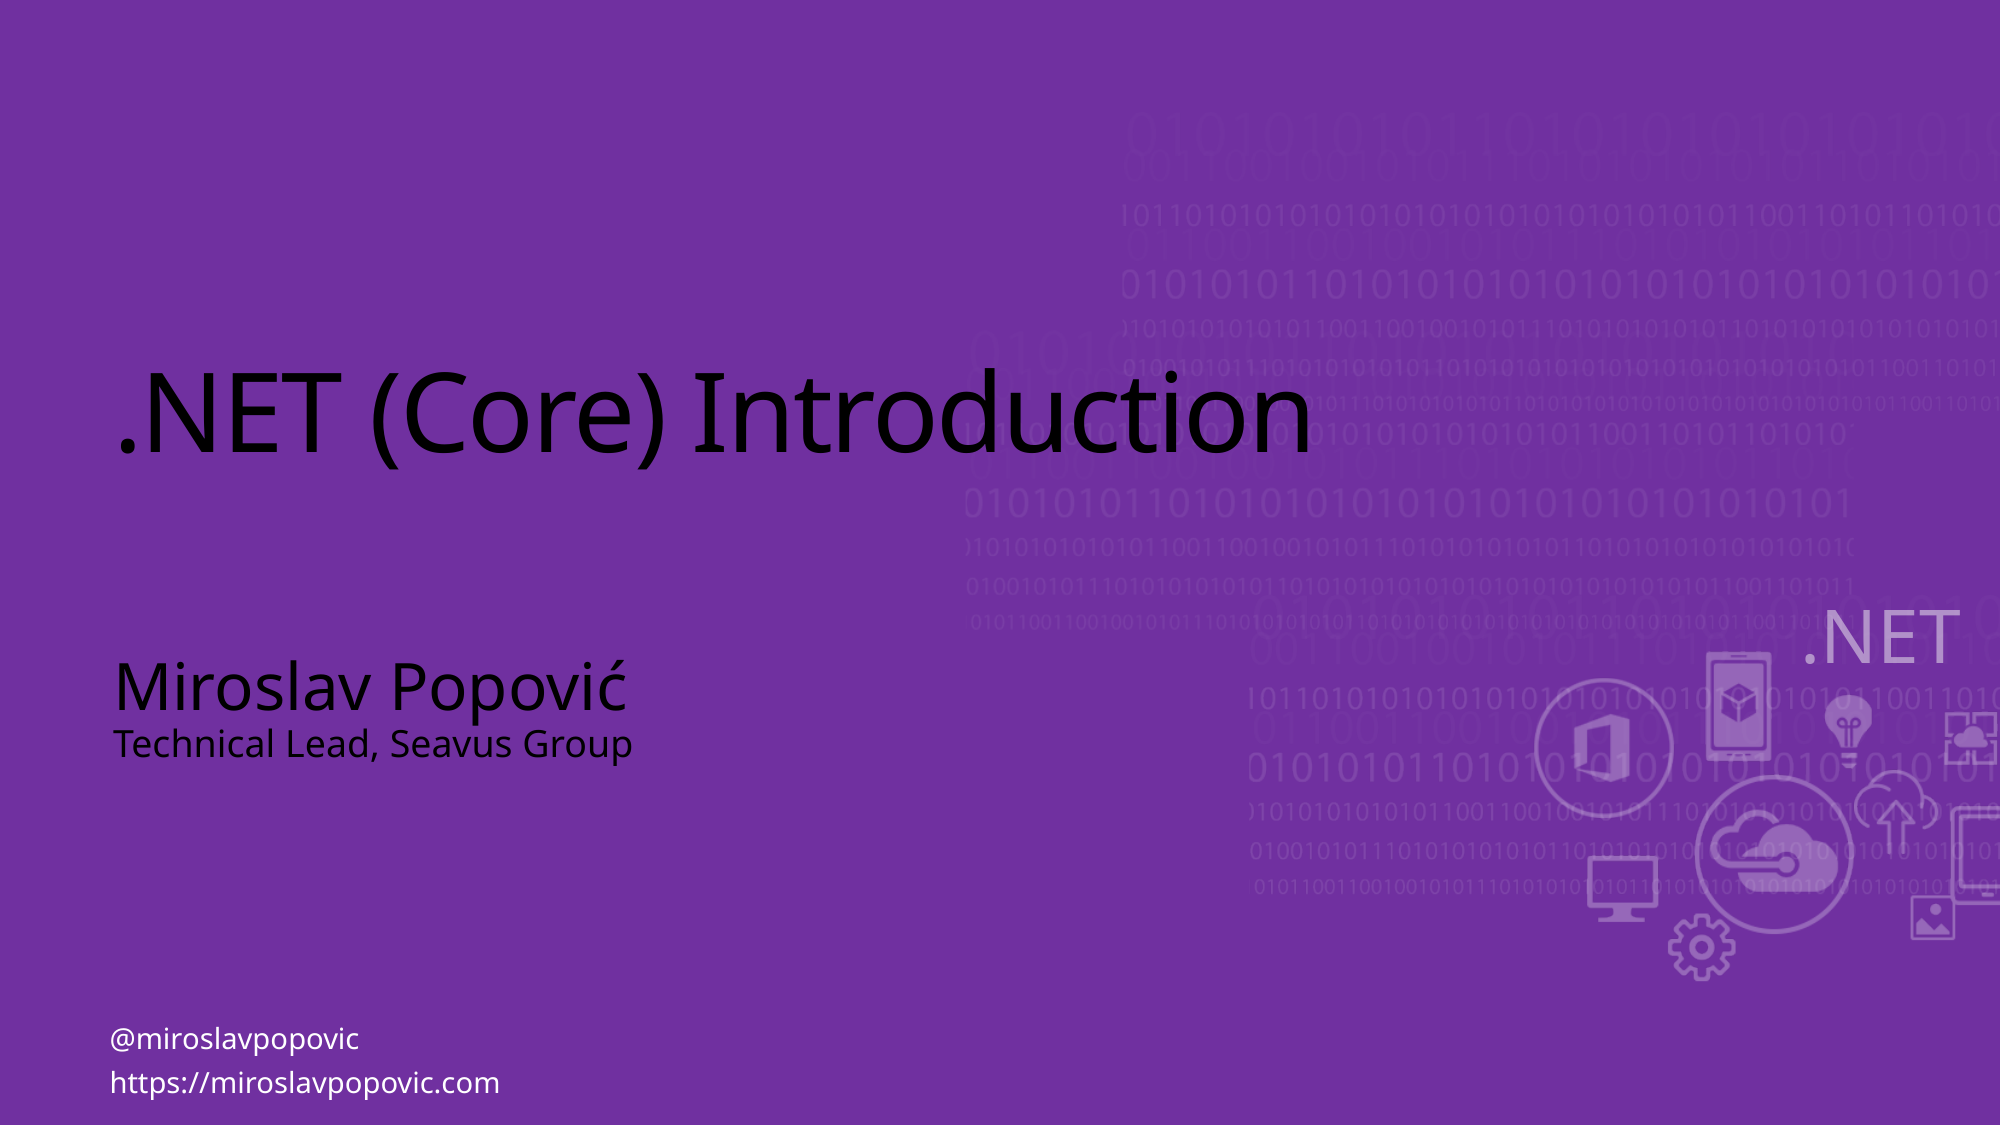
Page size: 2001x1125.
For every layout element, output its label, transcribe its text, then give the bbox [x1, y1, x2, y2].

text_box @miroslavpopovic https://miroslavpopovic.com [79, 1000, 531, 1124]
picture [495, 73, 2000, 1125]
list Miroslav Popović Technical Lead, Seavus Group [89, 636, 1707, 931]
title .NET (Core) Introduction [89, 341, 1707, 636]
